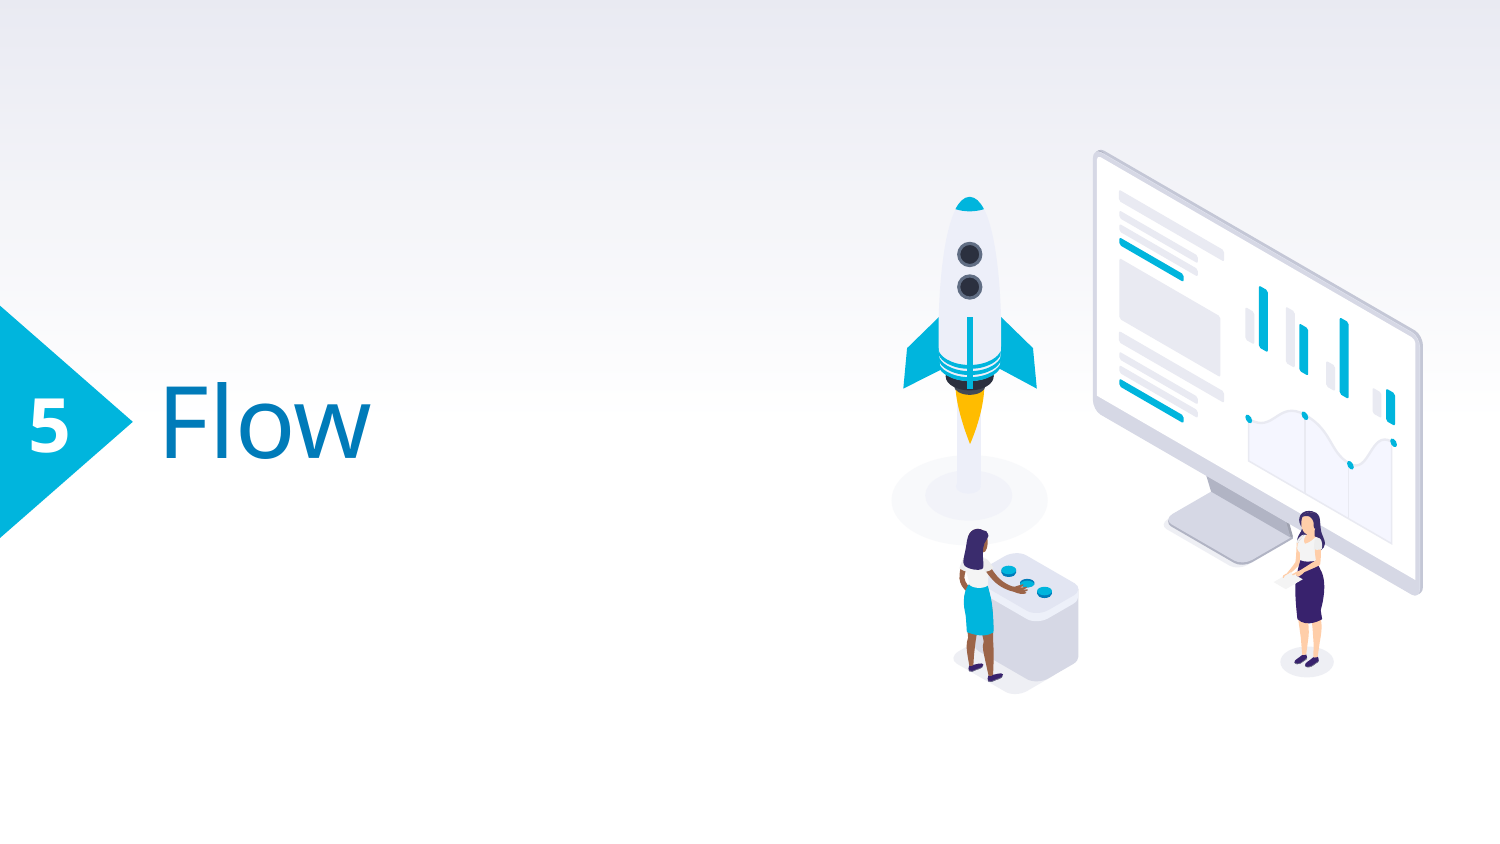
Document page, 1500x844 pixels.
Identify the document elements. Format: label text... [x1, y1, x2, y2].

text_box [891, 149, 1424, 695]
title Flow [157, 327, 886, 478]
text_box 5 [0, 306, 100, 540]
